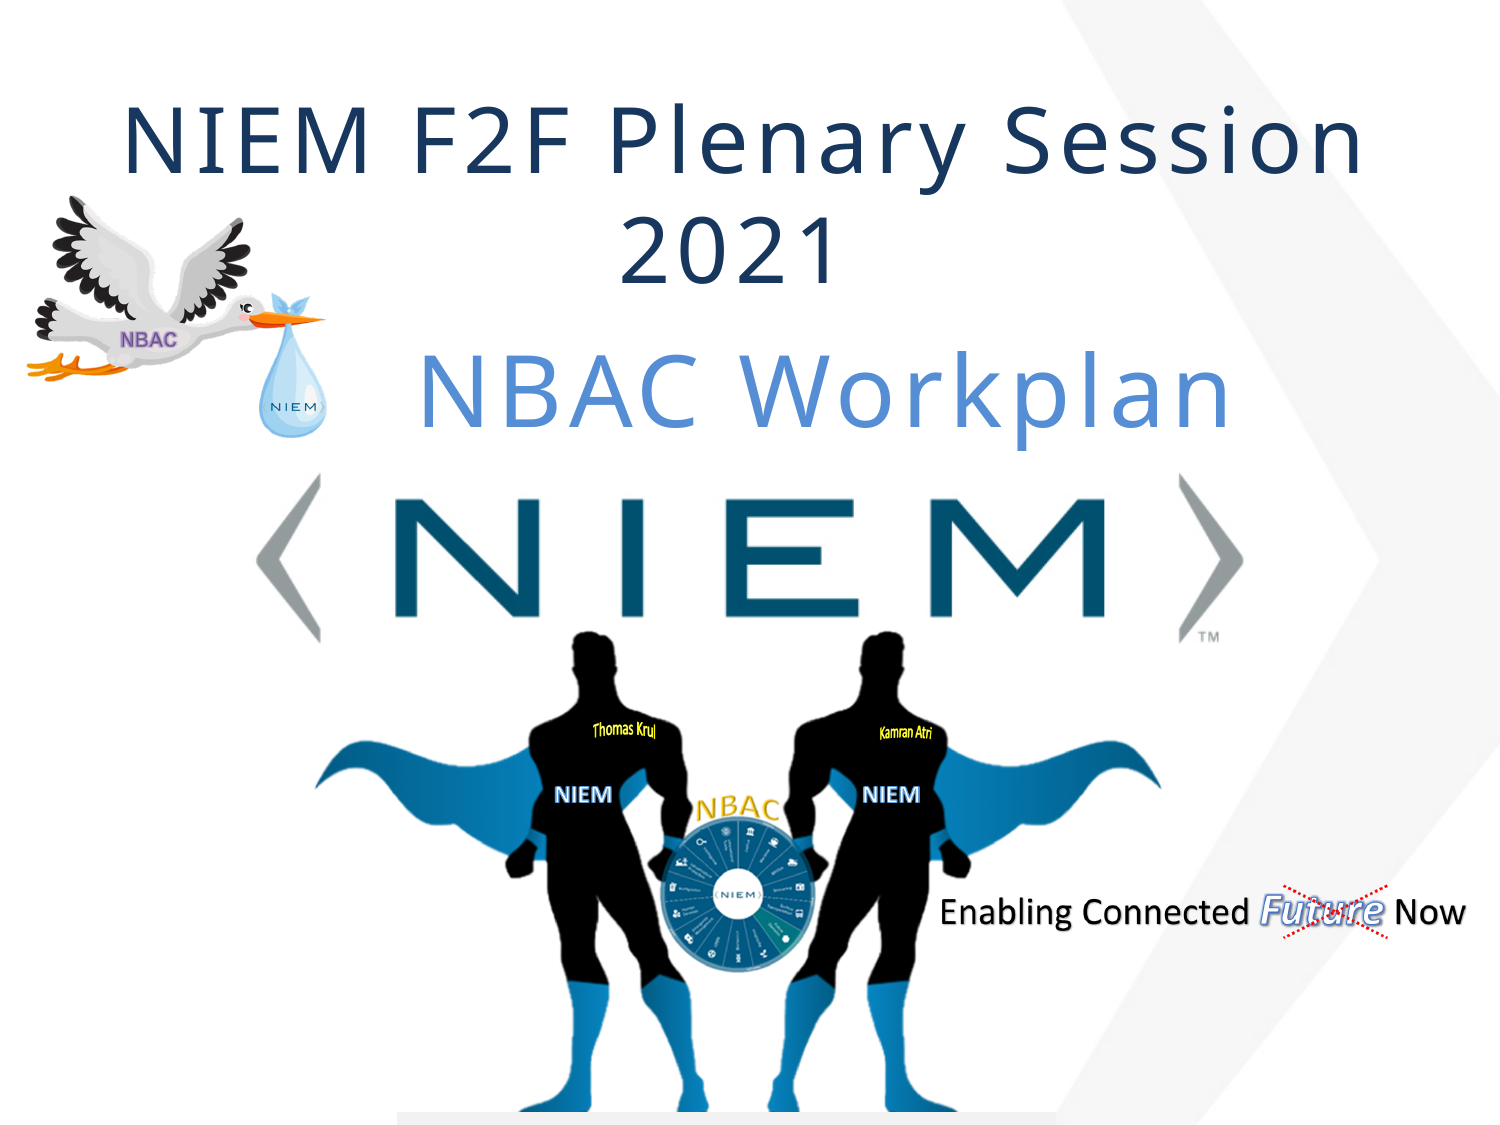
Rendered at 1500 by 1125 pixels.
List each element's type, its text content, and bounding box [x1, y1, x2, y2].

text_box NIEM F2F Plenary Session 2021 [94, 74, 1400, 310]
picture [0, 0, 1500, 1125]
text_box NBAC Workplan [207, 319, 1443, 455]
